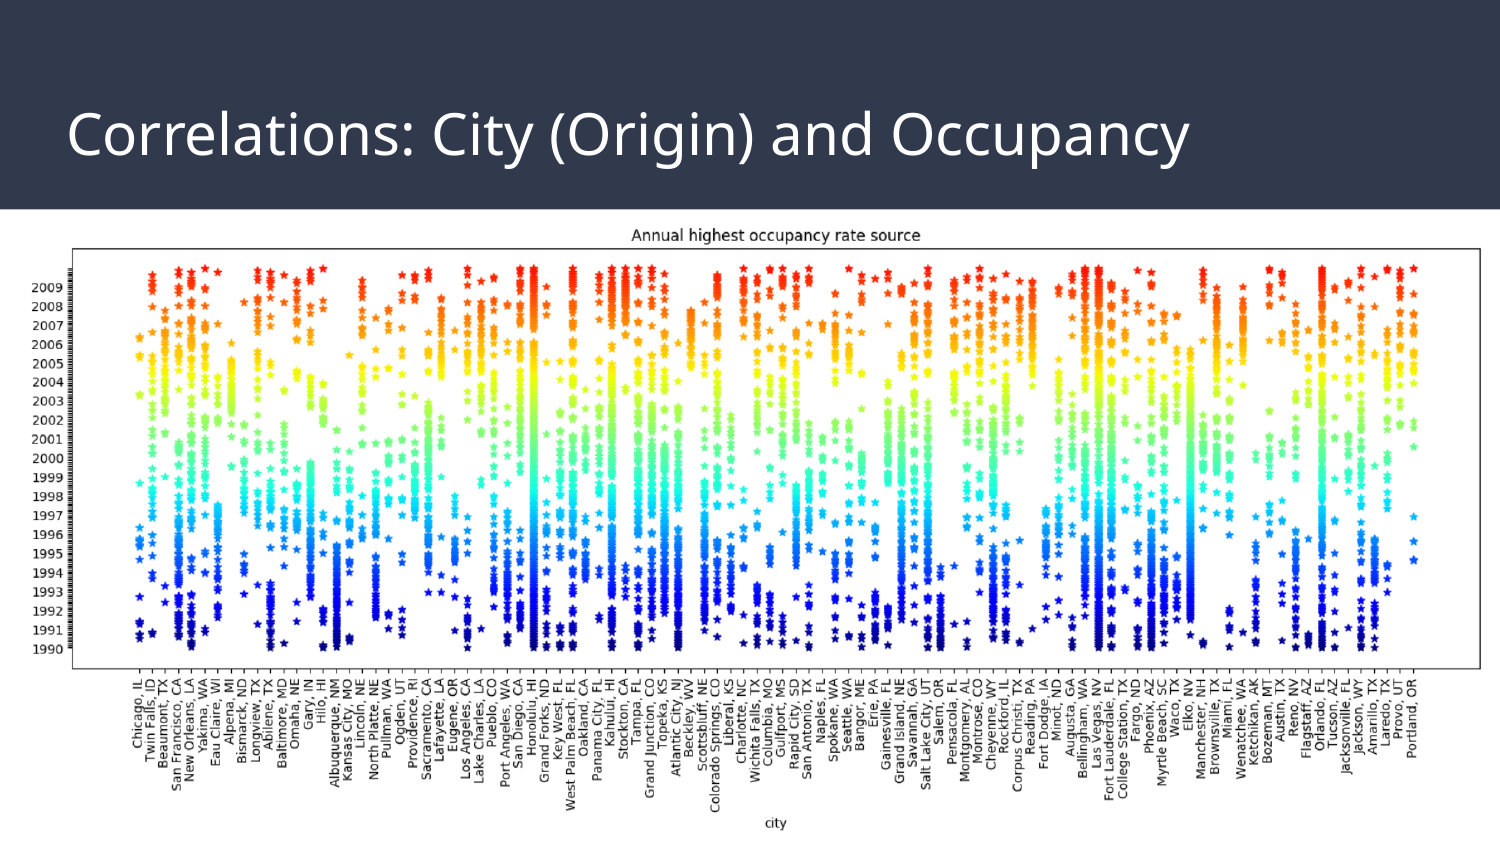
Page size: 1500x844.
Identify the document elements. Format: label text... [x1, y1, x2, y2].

title Correlations: City (Origin) and Occupancy [51, 82, 1449, 185]
picture [24, 221, 1491, 837]
